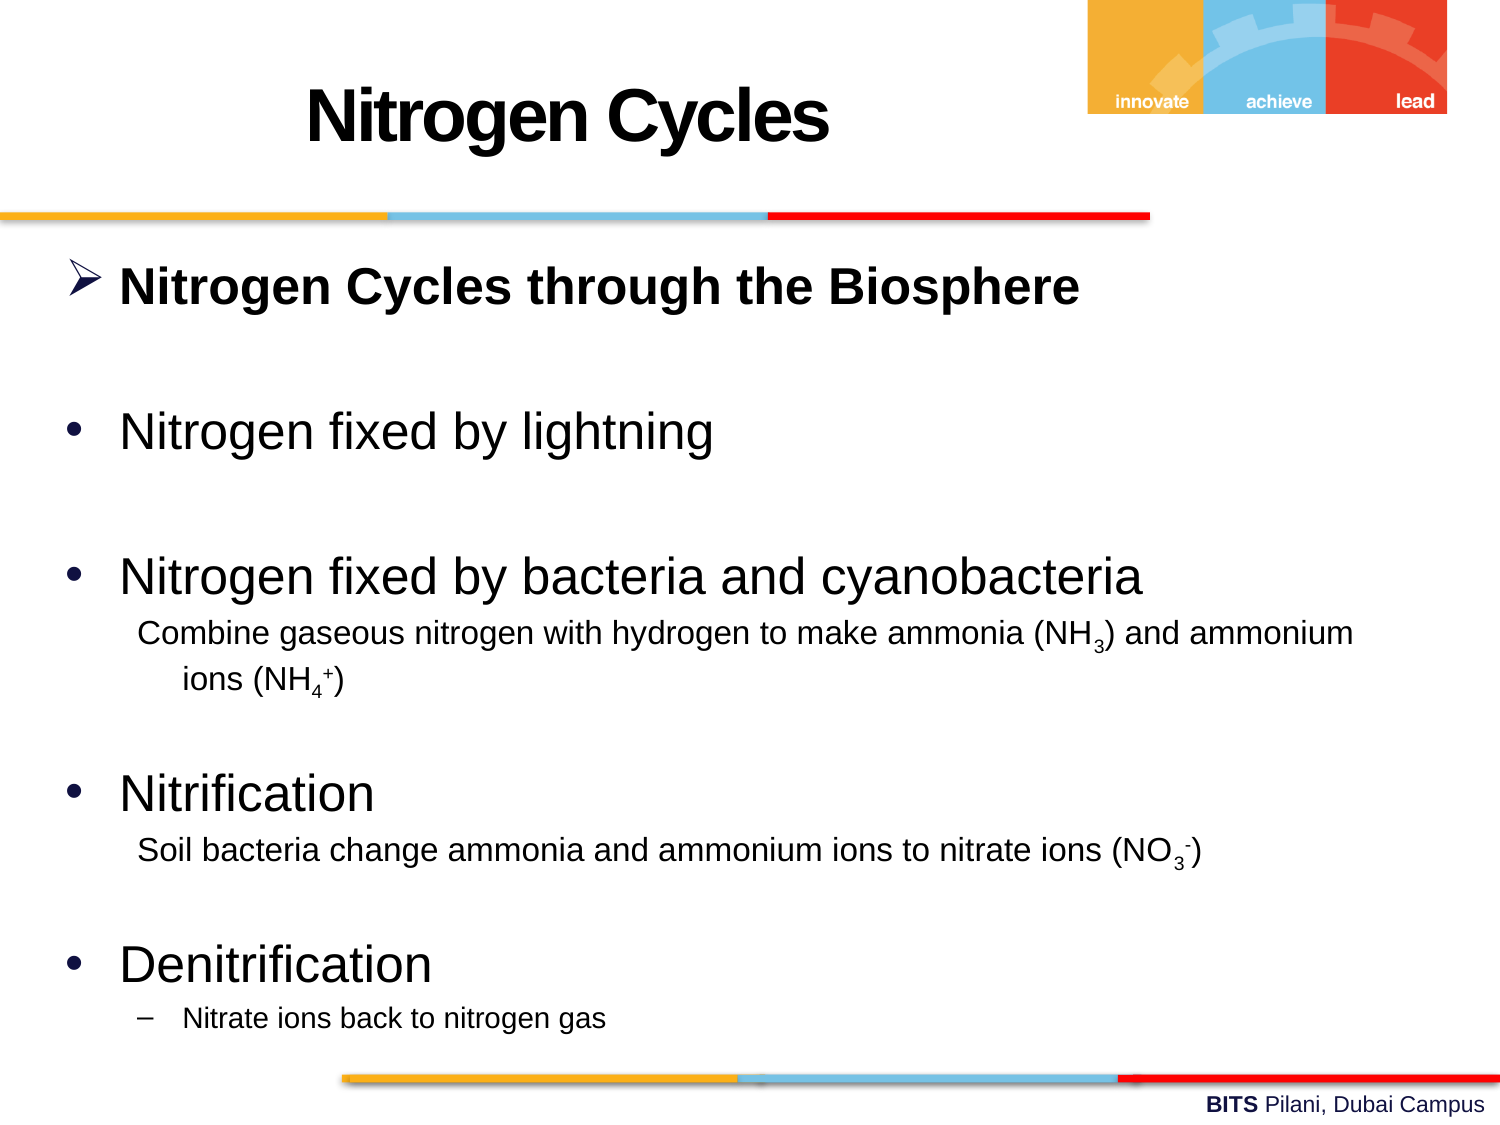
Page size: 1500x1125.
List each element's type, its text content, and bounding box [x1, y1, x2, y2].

list Nitrogen Cycles [50, 24, 1088, 213]
picture [1087, 0, 1448, 114]
list Nitrogen Cycles through the Biosphere Nitrogen fixed by lightning Nitrogen fixed by bacteria and cyanobacteria Combine gaseous nitrogen with hydrogen to make ammonia (NH3) and ammonium ions (NH4+) Nitrification Soil bacteria change ammonia and ammonium ions to nitrate ions (NO3-) Denitrification Nitrate ions back to nitrogen gas [50, 245, 1400, 1050]
